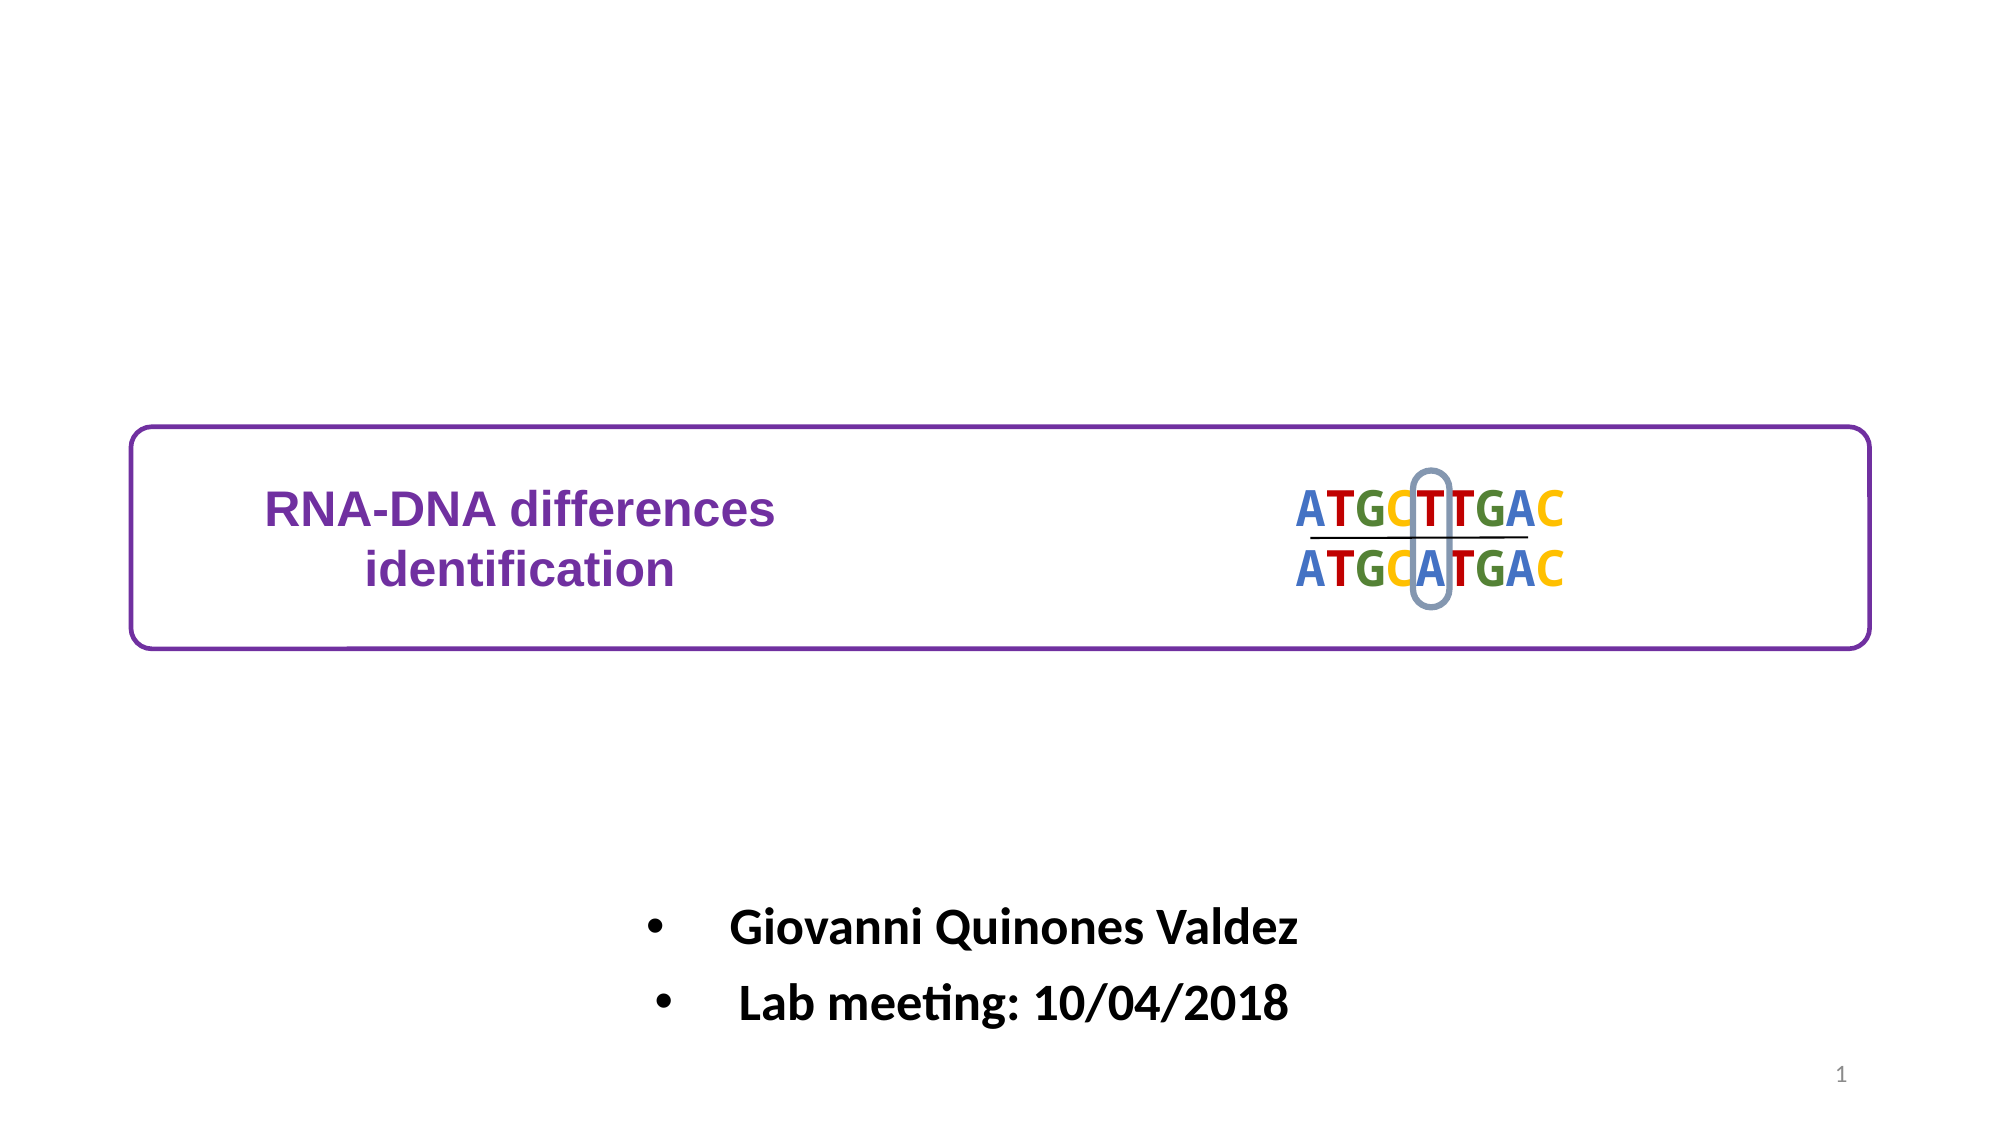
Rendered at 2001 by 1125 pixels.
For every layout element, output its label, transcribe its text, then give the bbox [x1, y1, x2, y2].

slide_number 1 [1412, 1042, 1863, 1103]
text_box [130, 426, 1870, 649]
text_box Giovanni Quinones Valdez Lab meeting: 10/04/2018 [246, 892, 1746, 1040]
